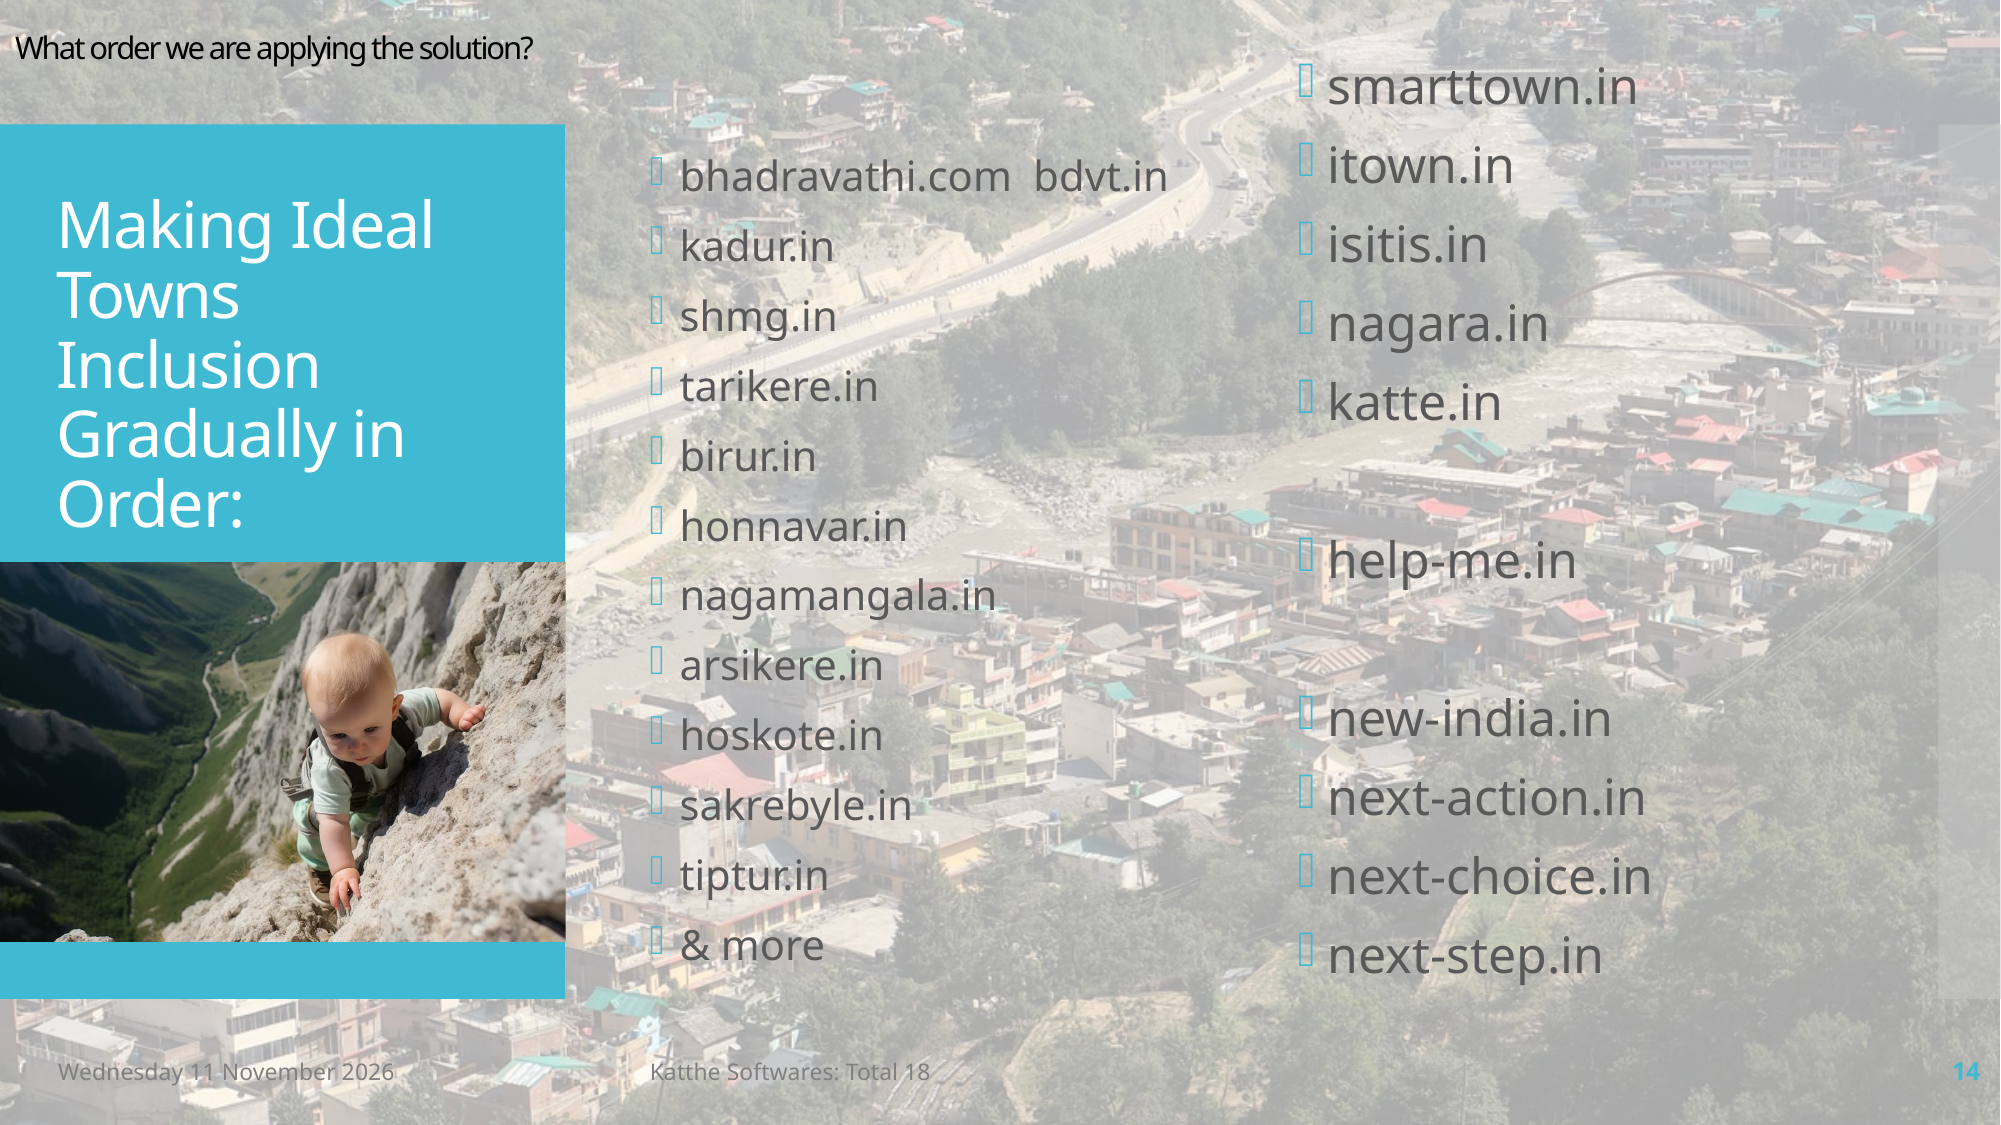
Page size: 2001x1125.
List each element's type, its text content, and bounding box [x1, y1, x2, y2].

title Making Ideal Towns Inclusion Gradually in Order: [41, 184, 525, 550]
footer Katthe Softwares: Total 18 [634, 1042, 1605, 1103]
text_box What order we are applying the solution? [0, 0, 555, 74]
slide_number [43, 1042, 493, 1103]
list bhadravathi.com bdvt.in kadur.in shmg.in tarikere.in birur.in honnavar.in nagamangala.in arsikere.in hoskote.in sakrebyle.in tiptur.in & more [634, 142, 1205, 983]
slide_number 14 [1744, 1042, 1996, 1103]
list smarttown.in itown.in isitis.in nagara.in katte.in help-me.in new-india.in next-action.in next-choice.in next-step.in [1282, 142, 1853, 983]
picture [0, 562, 566, 943]
